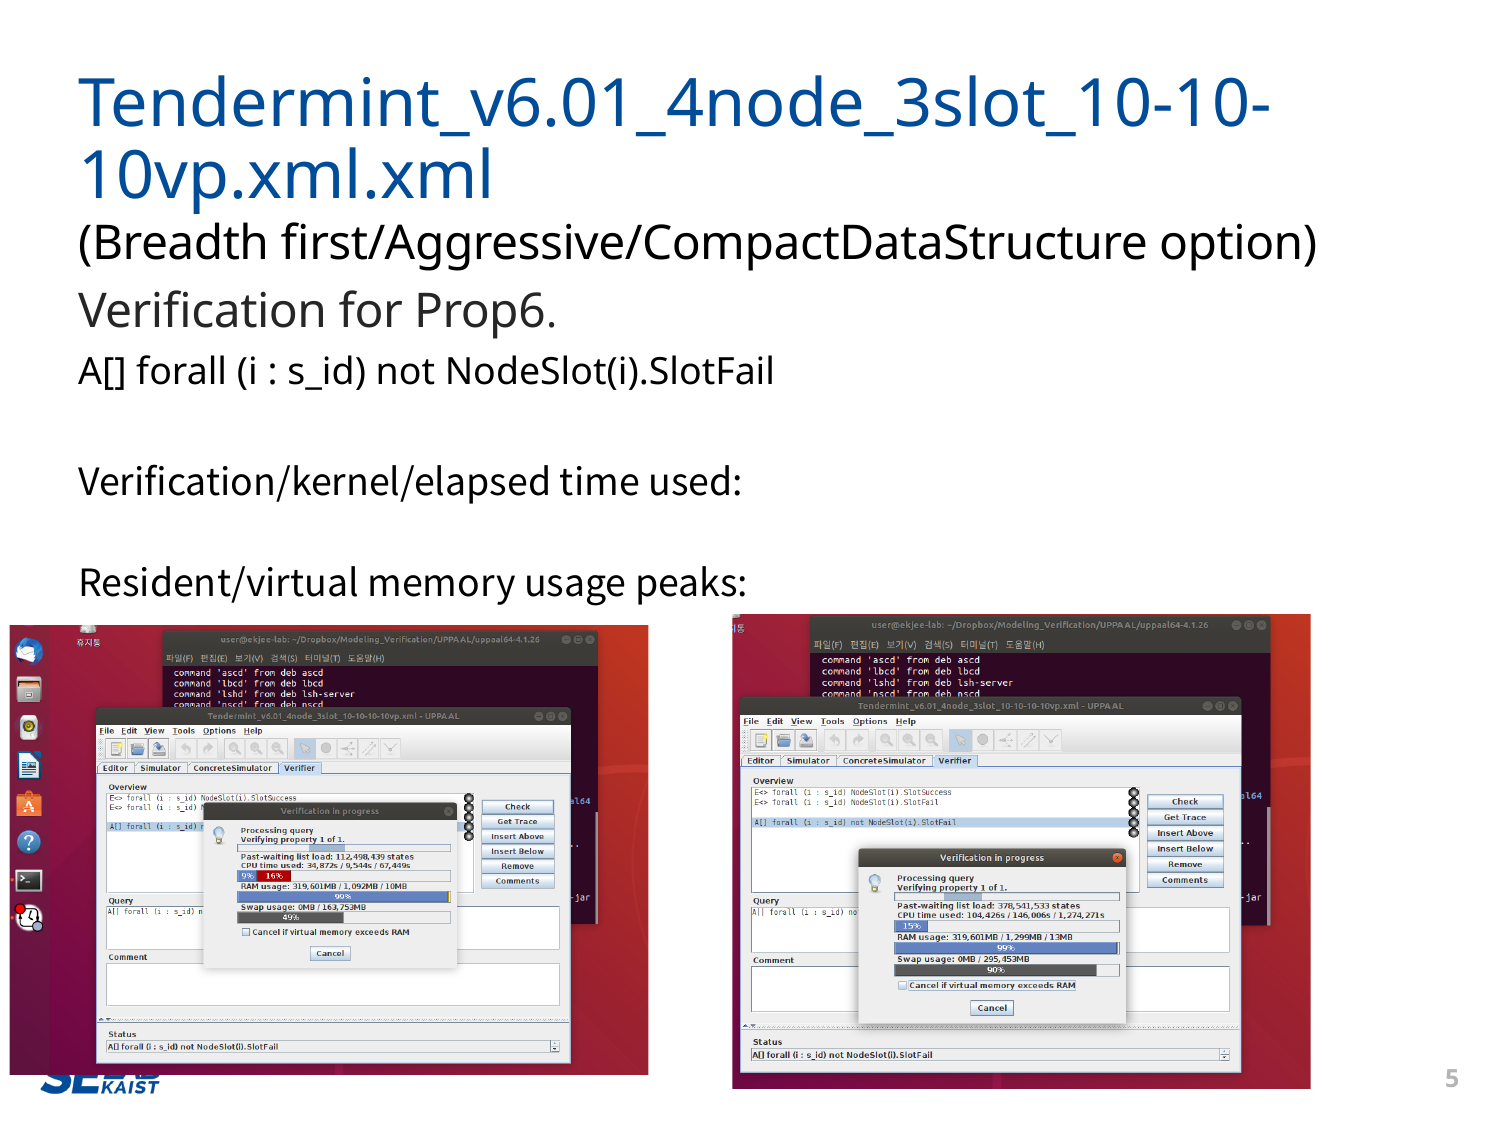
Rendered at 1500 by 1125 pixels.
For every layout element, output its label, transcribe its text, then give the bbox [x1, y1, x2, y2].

text_box (Breadth first/Aggressive/CompactDataStructure option) Verification for Prop6. A[] forall (i : s_id) not NodeSlot(i).SlotFail Verification/kernel/elapsed time used: Resident/virtual memory usage peaks: [63, 204, 1434, 986]
text_box 1 [1253, 1058, 1460, 1100]
text_box Tendermint_v6.01_4node_3slot_10-10-10vp.xml.xml [63, 81, 1434, 200]
picture [9, 625, 649, 1103]
picture [731, 613, 1311, 1089]
